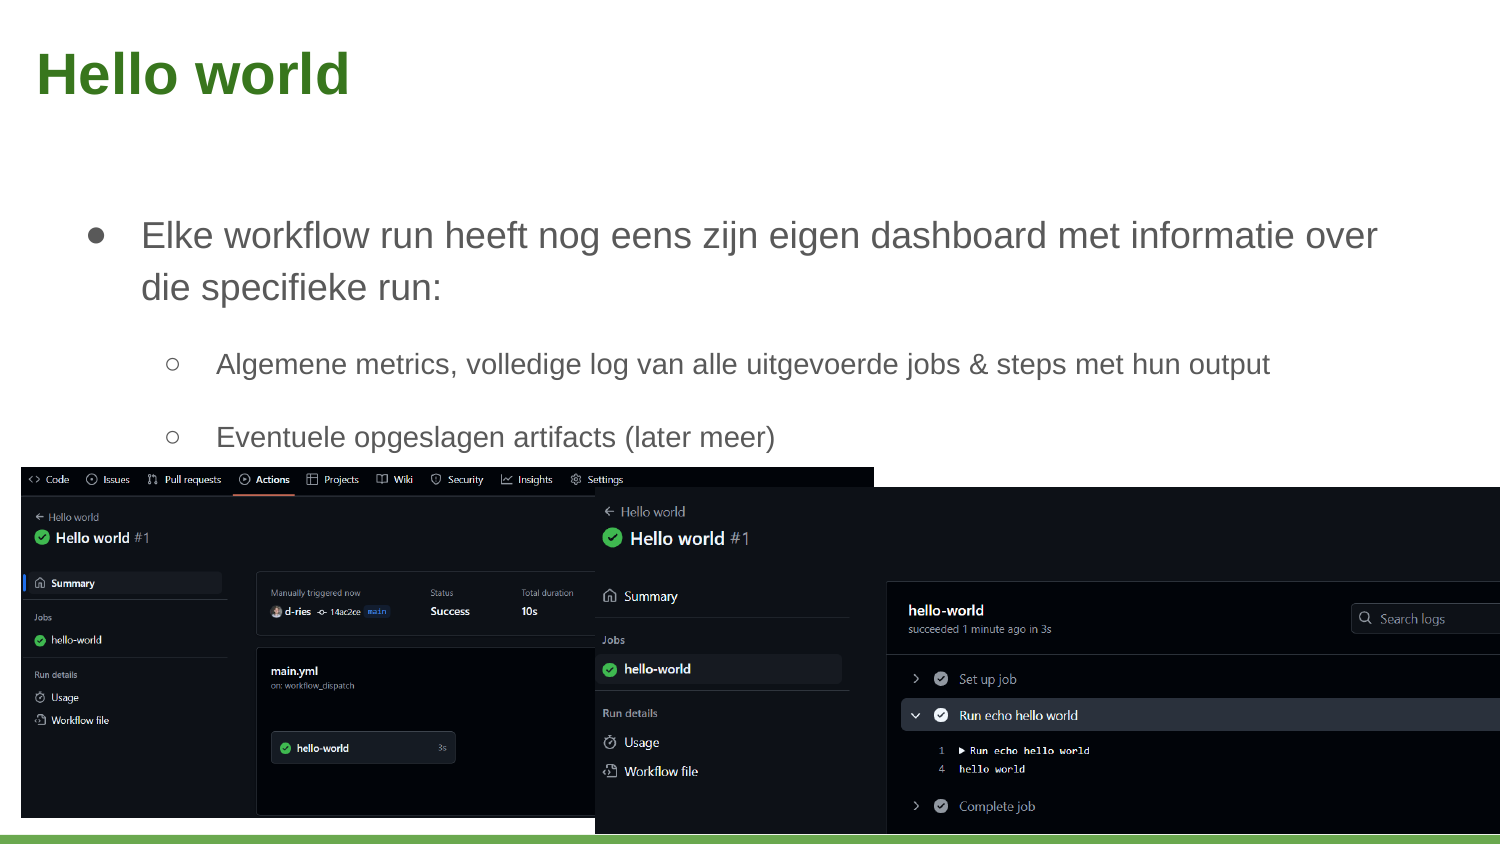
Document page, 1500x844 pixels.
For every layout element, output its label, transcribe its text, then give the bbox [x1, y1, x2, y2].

list Elke workflow run heeft nog eens zijn eigen dashboard met informatie over die specifieke run: Algemene metrics, volledige log van alle uitgevoerde jobs & steps met hun output Eventuele opgeslagen artifacts (later meer) [51, 189, 1449, 486]
title Hello world [21, 21, 1420, 116]
picture [21, 466, 1500, 835]
